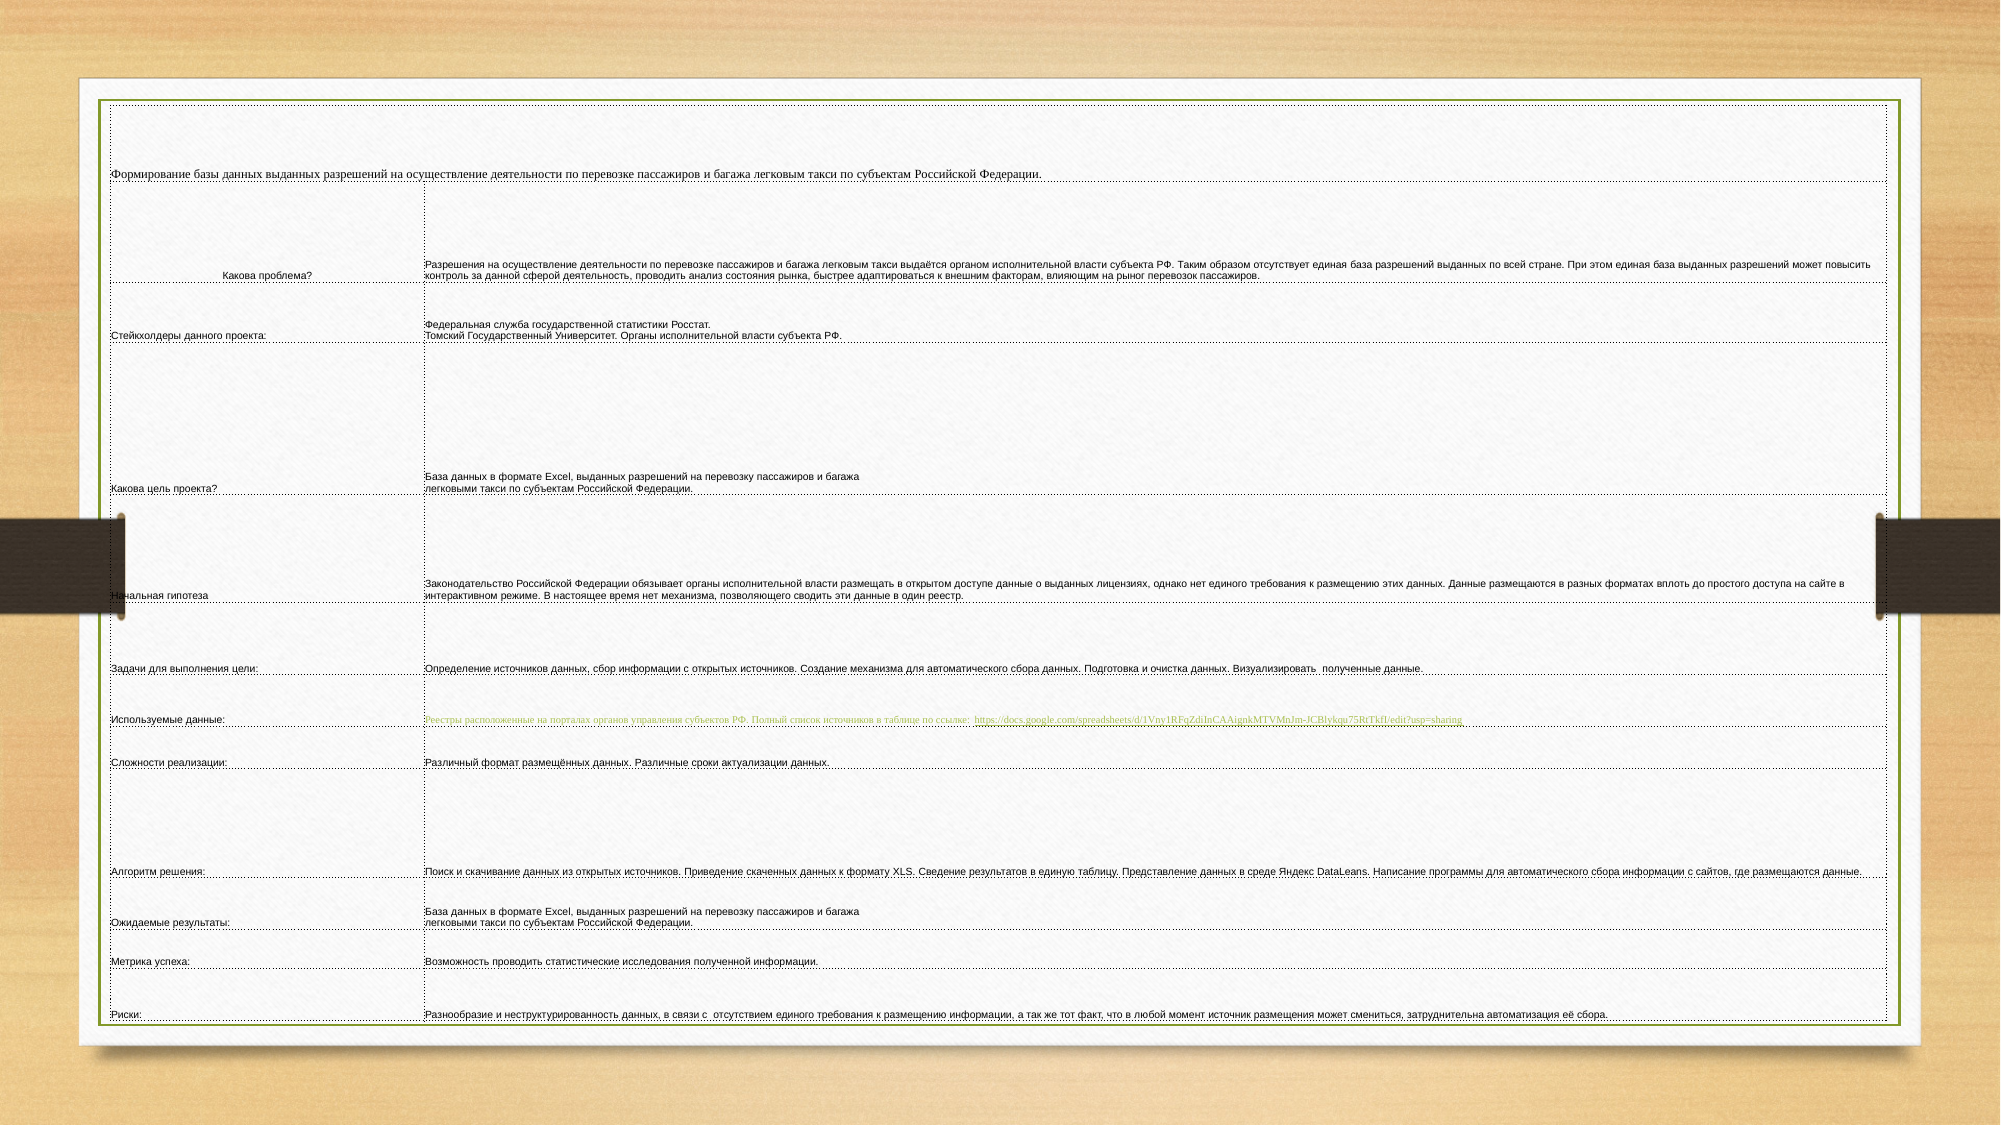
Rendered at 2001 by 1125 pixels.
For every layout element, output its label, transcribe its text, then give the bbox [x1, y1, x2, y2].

table_cell Задачи для выполнения цели: [111, 602, 424, 675]
table_cell База данных в формате Excel, выданных разрешений на перевозку пассажиров и багажа легковыми такси по субъектам Российской Федерации. [424, 878, 1887, 929]
table_cell Поиск и скачивание данных из открытых источников. Приведение скаченных данных к формату XLS. Сведение результатов в единую таблицу. Представление данных в среде Яндекс DataLeans. Написание программы для автоматического сбора информации с сайтов, где размещаются данные. [424, 768, 1887, 878]
table_cell Алгоритм решения: [111, 768, 424, 878]
table_cell Используемые данные: [111, 675, 424, 726]
table_cell Различный формат размещённых данных. Различные сроки актуализации данных. [424, 726, 1887, 768]
table_header Формирование базы данных выданных разрешений на осуществление деятельности по перевозке пассажиров и багажа легковым такси по субъектам Российской Федерации. [111, 105, 1887, 181]
table_cell Начальная гипотеза [111, 495, 424, 602]
table_cell Разрешения на осуществление деятельности по перевозке пассажиров и багажа легковым такси выдаётся органом исполнительной власти субъекта РФ. Таким образом отсутствует единая база разрешений выданных по всей стране. При этом единая база выданных разрешений может повысить контроль за данной сферой деятельность, проводить анализ состояния рынка, быстрее адаптироваться к внешним факторам, влияющим на рыног перевозок пассажиров. [424, 181, 1887, 282]
table_cell Федеральная служба государственной статистики Росстат. Томский Государственный Университет. Органы исполнительной власти субъекта РФ. [424, 282, 1887, 342]
table_cell Какова проблема? [111, 181, 424, 282]
table_cell Сложности реализации: [111, 726, 424, 768]
table_cell Метрика успеха: [111, 929, 424, 968]
table_cell Законодательство Российской Федерации обязывает органы исполнительной власти размещать в открытом доступе данные о выданных лицензиях, однако нет единого требования к размещению этих данных. Данные размещаются в разных форматах вплоть до простого доступа на сайте в интерактивном режиме. В настоящее время нет механизма, позволяющего сводить эти данные в один реестр. [424, 495, 1887, 602]
picture [0, 0, 2001, 1125]
table_cell Риски: [111, 968, 424, 1021]
table_cell Какова цель проекта? [111, 342, 424, 495]
table_cell База данных в формате Excel, выданных разрешений на перевозку пассажиров и багажа легковыми такси по субъектам Российской Федерации. [424, 342, 1887, 495]
table_cell Возможность проводить статистические исследования полученной информации. [424, 929, 1887, 968]
table_cell Определение источников данных, сбор информации с открытых источников. Создание механизма для автоматического сбора данных. Подготовка и очистка данных. Визуализировать полученные данные. [424, 602, 1887, 675]
table_cell Разнообразие и неструктурированность данных, в связи с отсутствием единого требования к размещению информации, а так же тот факт, что в любой момент источник размещения может смениться, затруднительна автоматизация её сбора. [424, 968, 1887, 1021]
table_cell Реестры расположенные на порталах органов управления субъектов РФ. Полный список источников в таблице по ссылке: https://docs.google.com/spreadsheets/d/1Vny1RFqZdiInCAAignkMTVMnJm-JCBlykqu75RtTkfI/edit?usp=sharing [424, 675, 1887, 726]
table_cell Стейкхолдеры данного проекта: [111, 282, 424, 342]
table_cell Ожидаемые результаты: [111, 878, 424, 929]
